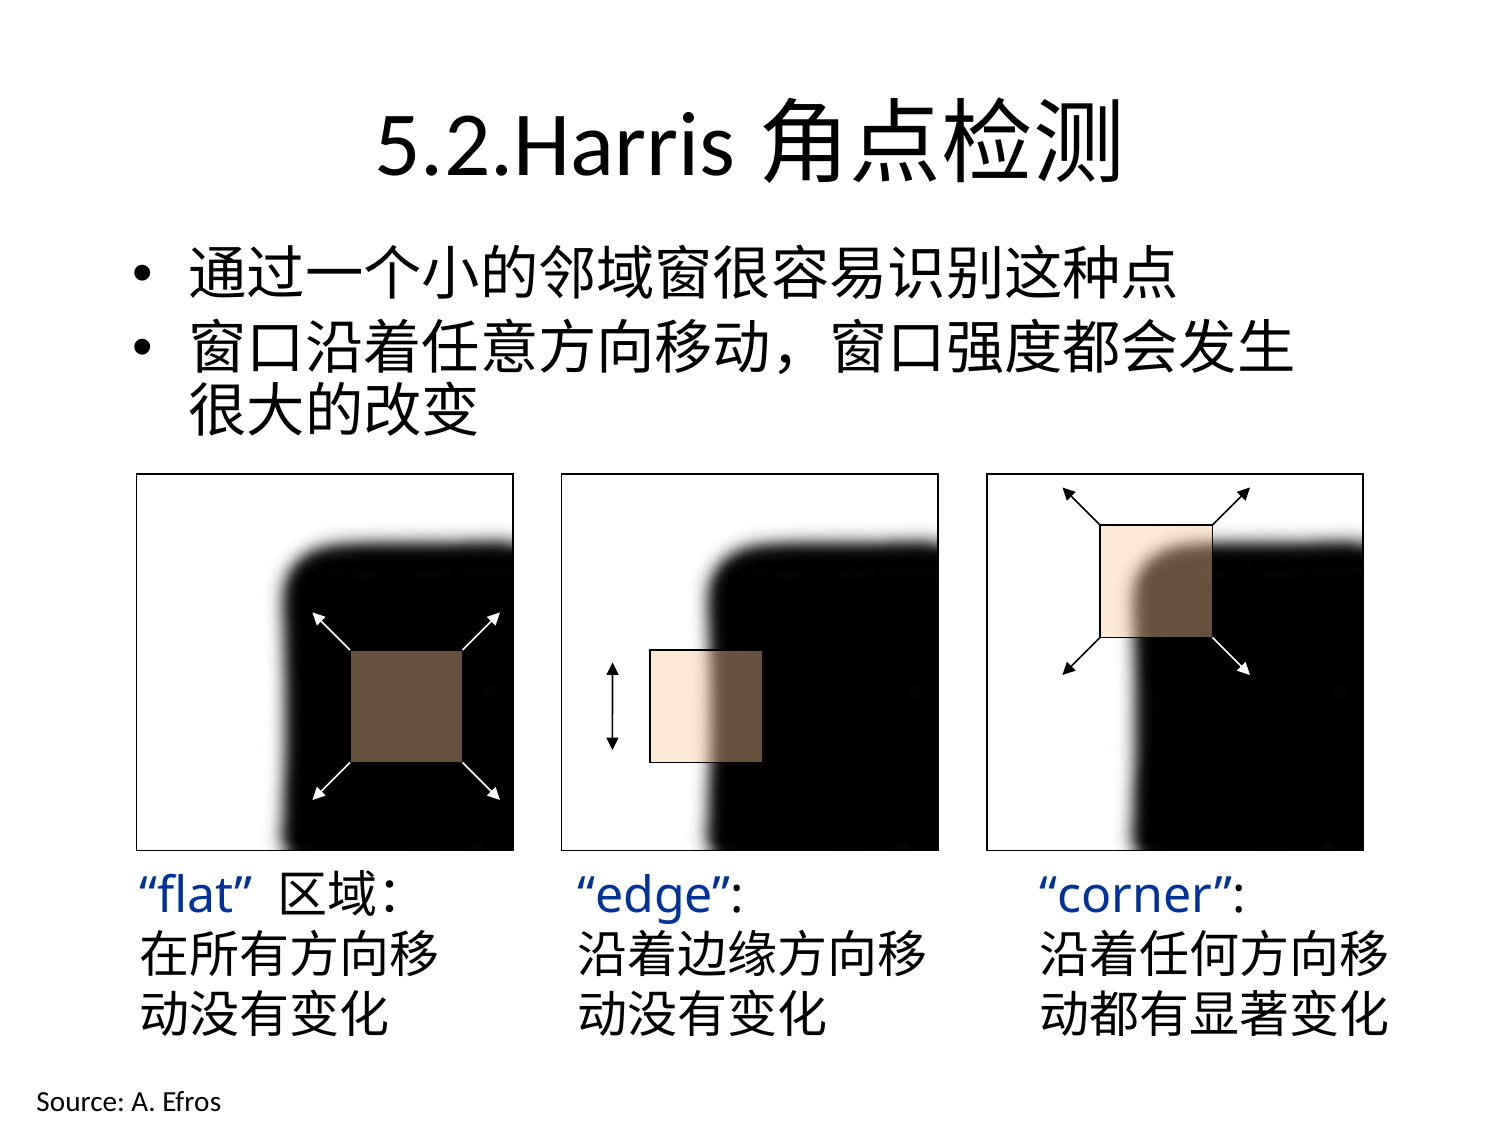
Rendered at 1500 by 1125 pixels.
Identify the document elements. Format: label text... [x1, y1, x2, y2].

list 通过一个小的邻域窗很容易识别这种点 窗口沿着任意方向移动，窗口强度都会发生很大的改变 [117, 236, 1343, 470]
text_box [124, 474, 513, 1053]
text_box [987, 474, 1426, 1053]
title 5.2.Harris角点检测 [75, 45, 1425, 233]
text_box Source: A. Efros [21, 1074, 237, 1125]
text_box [562, 474, 963, 1053]
